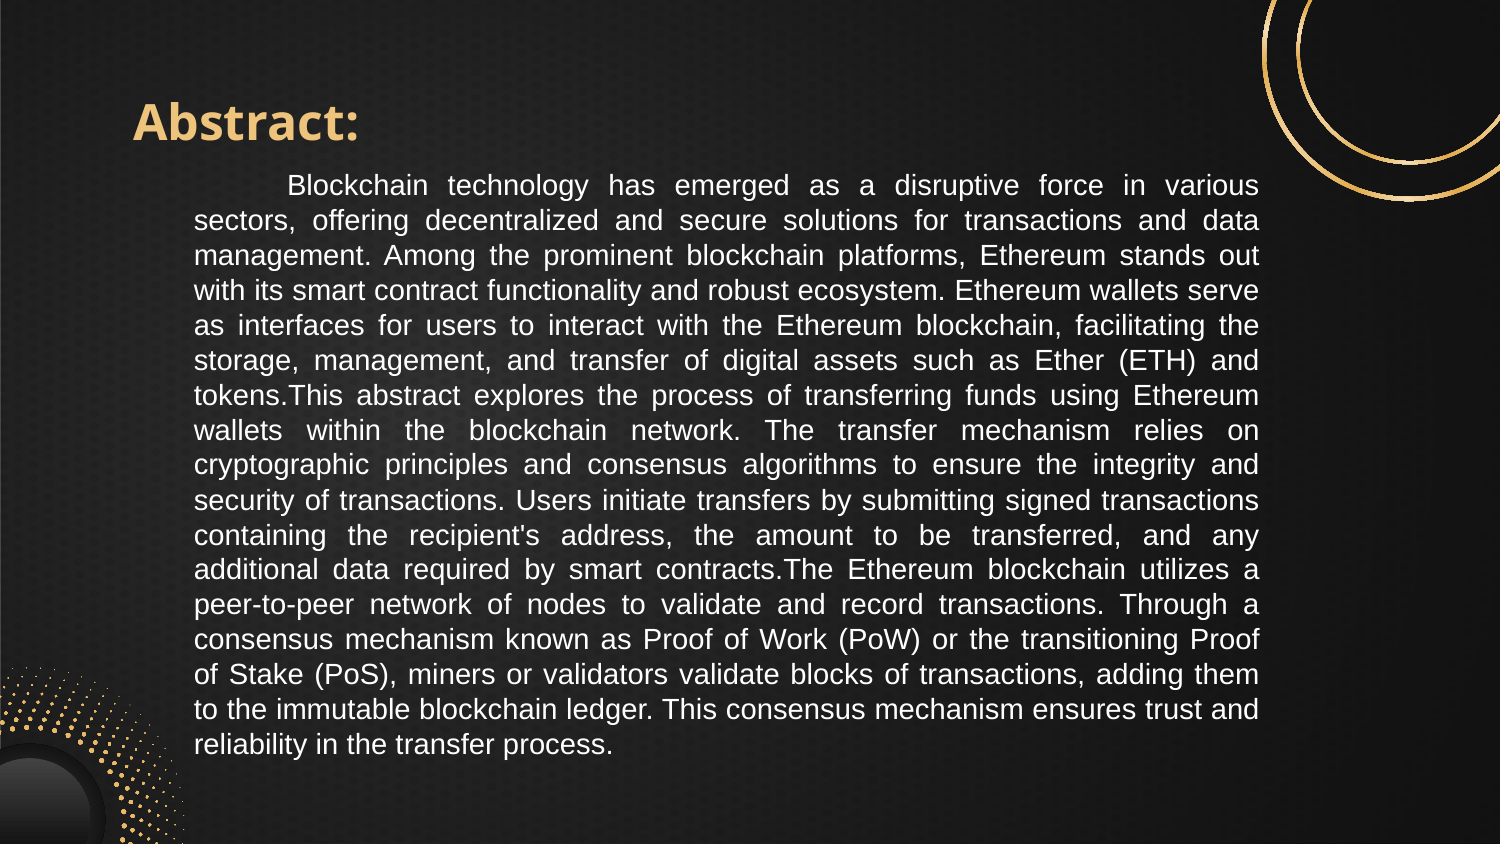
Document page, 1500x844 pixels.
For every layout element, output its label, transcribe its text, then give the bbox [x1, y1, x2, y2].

title Abstract: [118, 72, 1382, 167]
text_box Blockchain technology has emerged as a disruptive force in various sectors, offering decentralized and secure solutions for transactions and data management. Among the prominent blockchain platforms, Ethereum stands out with its smart contract functionality and robust ecosystem. Ethereum wallets serve as interfaces for users to interact with the Ethereum blockchain, facilitating the storage, management, and transfer of digital assets such as Ether (ETH) and tokens.This abstract explores the process of transferring funds using Ethereum wallets within the blockchain network. The transfer mechanism relies on cryptographic principles and consensus algorithms to ensure the integrity and security of transactions. Users initiate transfers by submitting signed transactions containing the recipient's address, the amount to be transferred, and any additional data required by smart contracts.The Ethereum blockchain utilizes a peer-to-peer network of nodes to validate and record transactions. Through a consensus mechanism known as Proof of Work (PoW) or the transitioning Proof of Stake (PoS), miners or validators validate blocks of transactions, adding them to the immutable blockchain ledger. This consensus mechanism ensures trust and reliability in the transfer process. [178, 158, 1277, 803]
